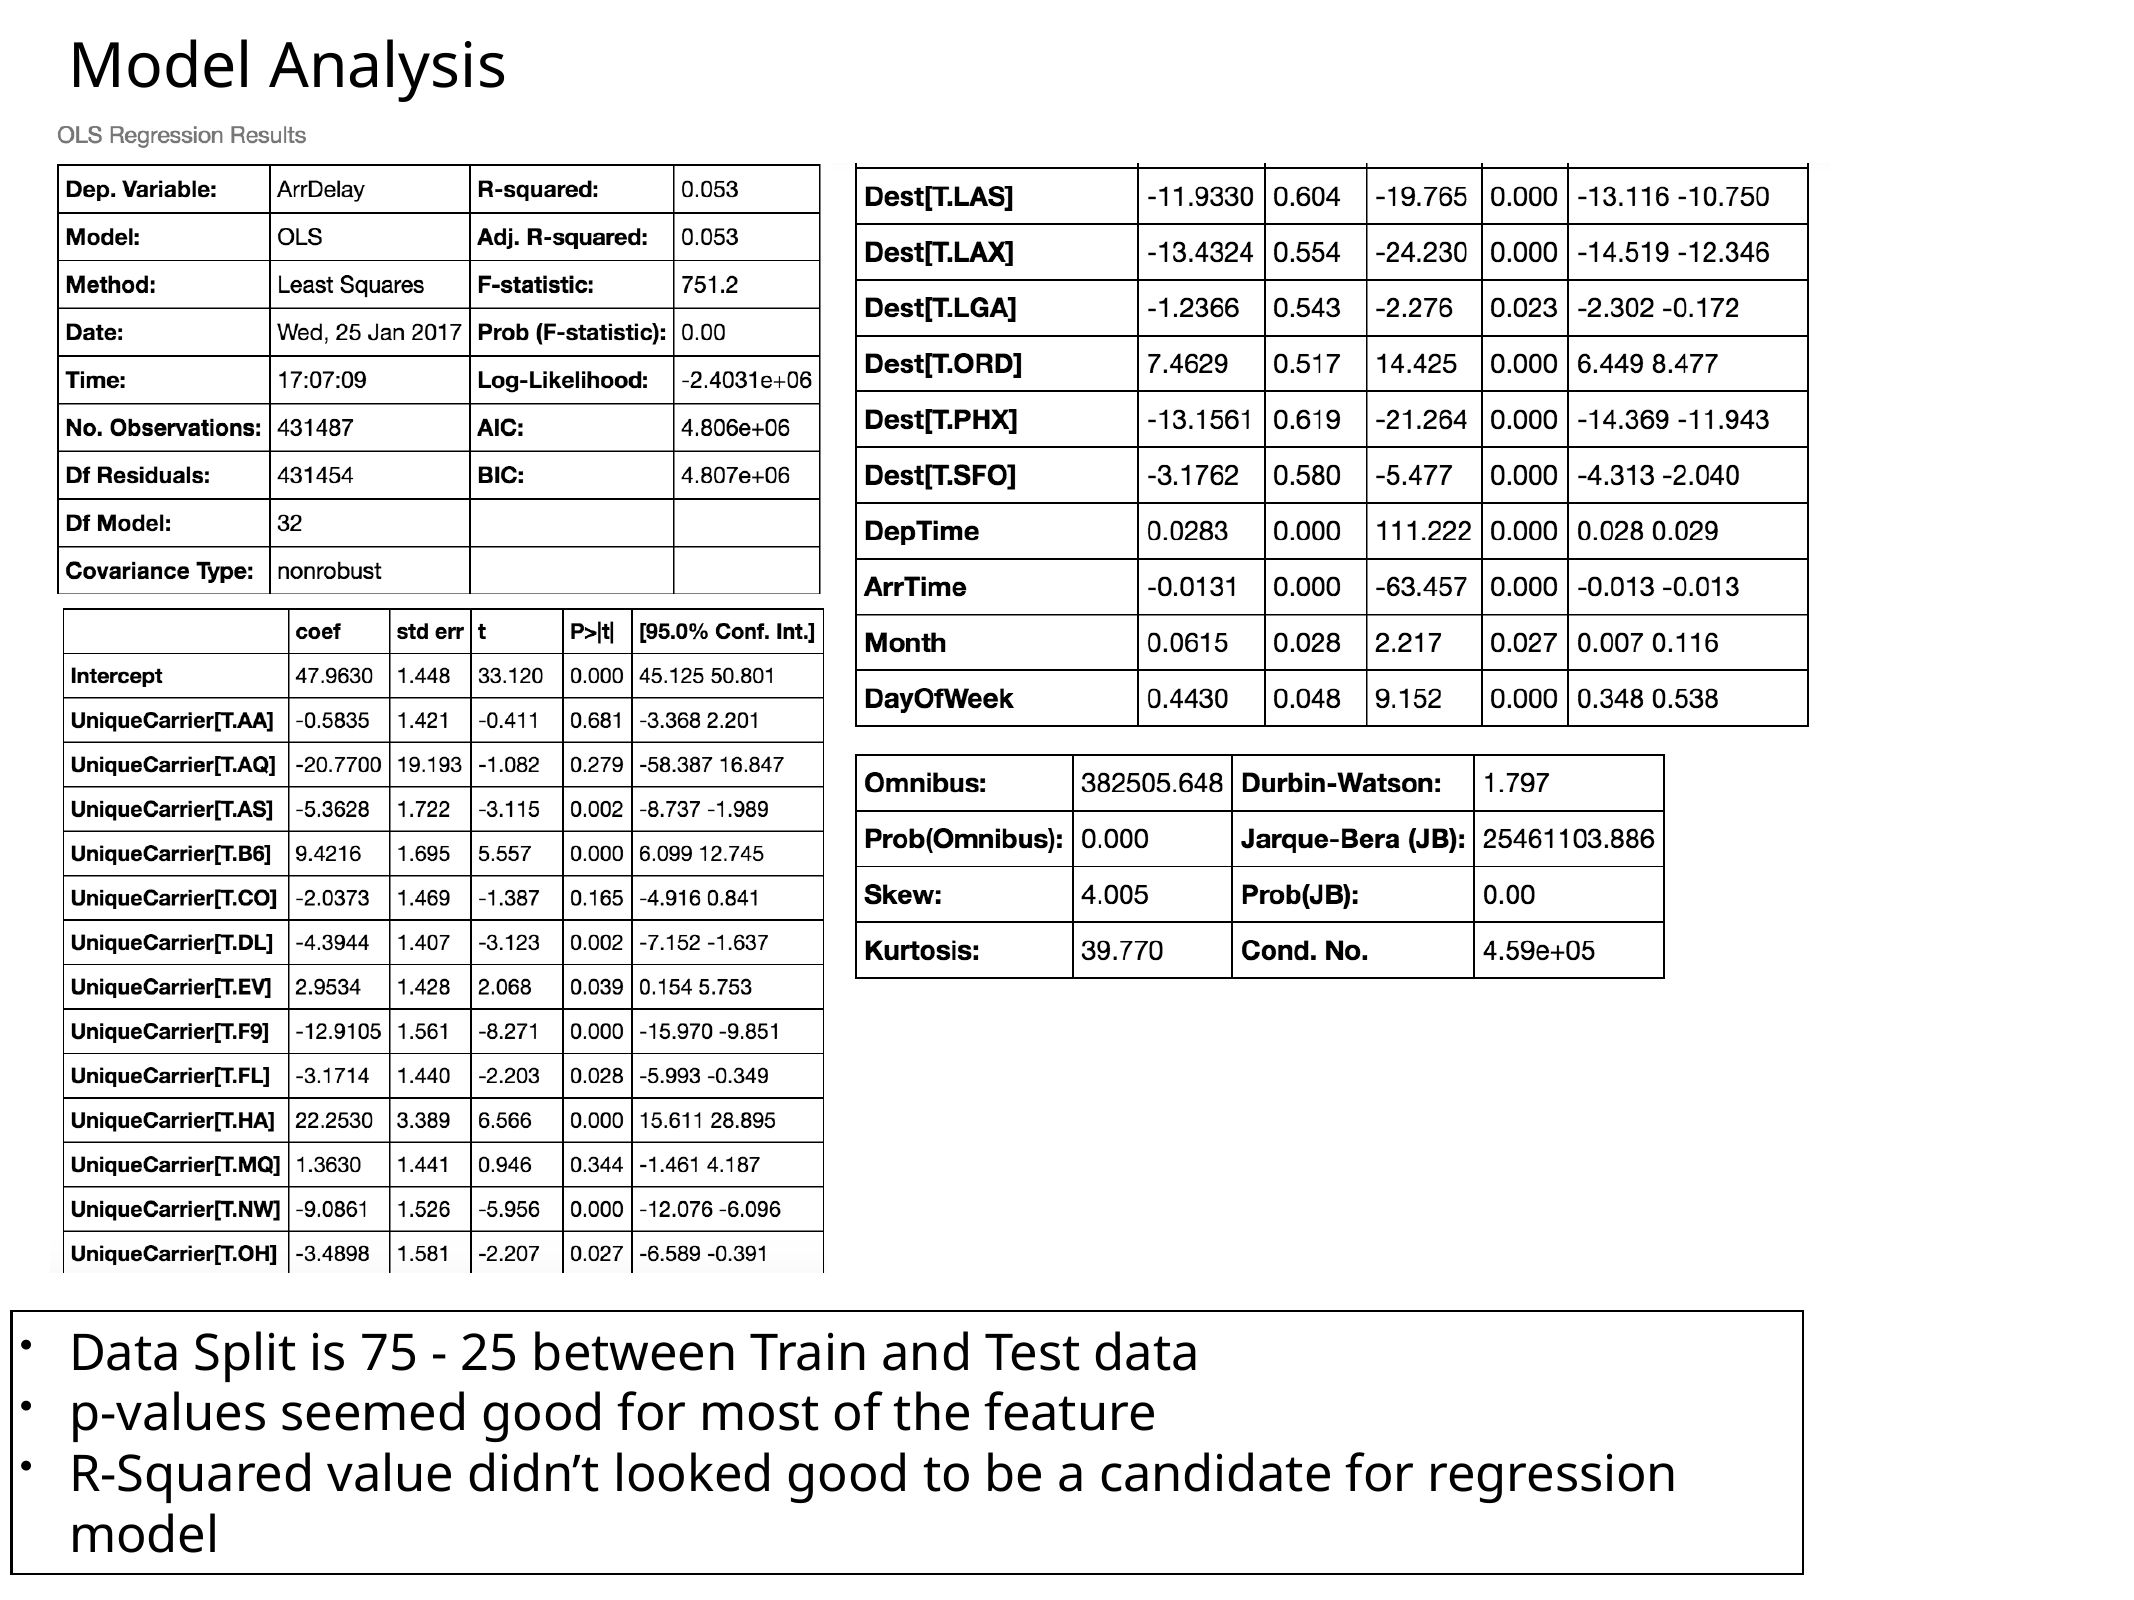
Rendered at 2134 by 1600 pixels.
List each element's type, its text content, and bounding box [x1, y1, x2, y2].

picture [46, 113, 830, 1273]
list Data Split is 75 - 25 between Train and Test data p-values seemed good for most of the feature R-Squared value didn’t looked good to be a candidate for regression model [10, 1310, 1804, 1575]
title Model Analysis [59, 16, 1882, 124]
picture [832, 163, 1831, 992]
